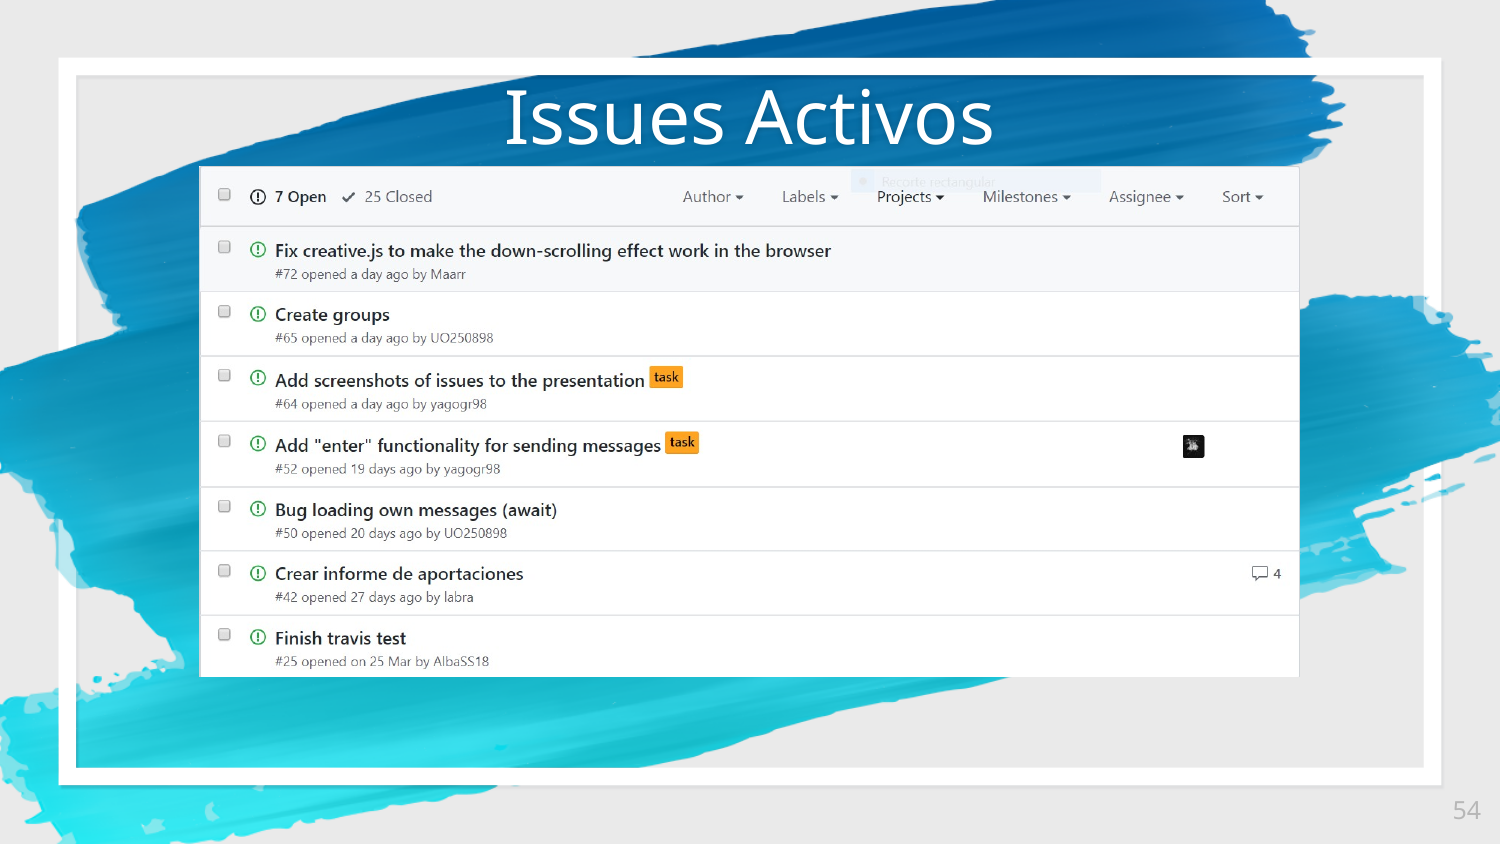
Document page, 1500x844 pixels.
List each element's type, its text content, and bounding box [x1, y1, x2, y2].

picture [0, 0, 1500, 844]
text_box Issues Activos [377, 71, 1123, 159]
slide_number 54 [1391, 779, 1482, 844]
